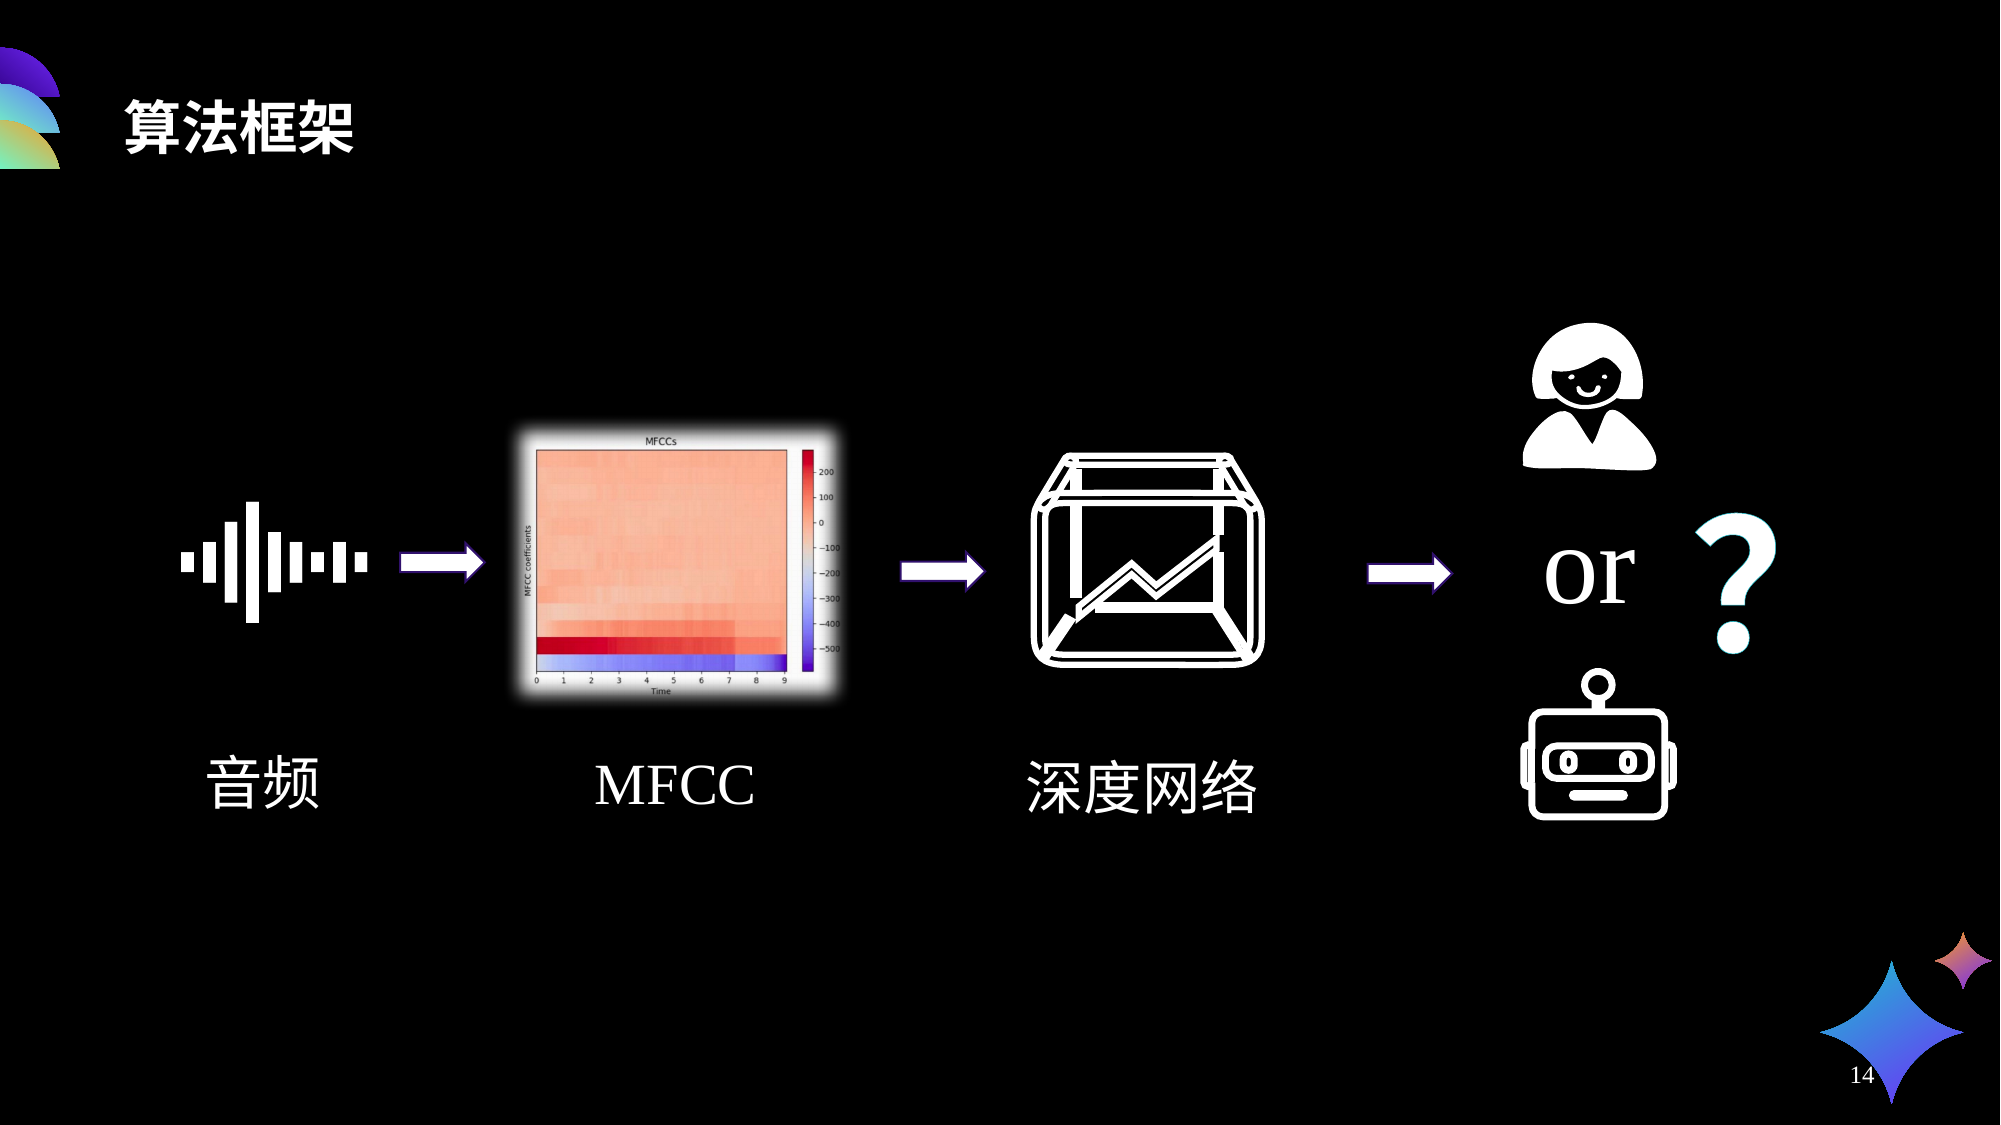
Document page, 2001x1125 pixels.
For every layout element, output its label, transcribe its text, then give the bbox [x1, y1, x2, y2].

text_box [1531, 321, 1644, 411]
text_box [399, 540, 487, 585]
text_box [1032, 454, 1263, 666]
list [170, 458, 378, 666]
picture [502, 413, 853, 712]
slide_number 14 [1289, 1051, 1890, 1097]
text_box or [1527, 483, 1652, 634]
text_box 深度网络 [1010, 744, 1293, 829]
text_box MFCC [580, 739, 775, 824]
text_box ？ [1674, 461, 1864, 697]
text_box 音频 [189, 739, 368, 824]
text_box [1521, 669, 1676, 820]
text_box [1366, 551, 1454, 596]
text_box [1521, 408, 1658, 472]
title 算法框架 [108, 21, 1890, 169]
text_box [899, 549, 987, 594]
